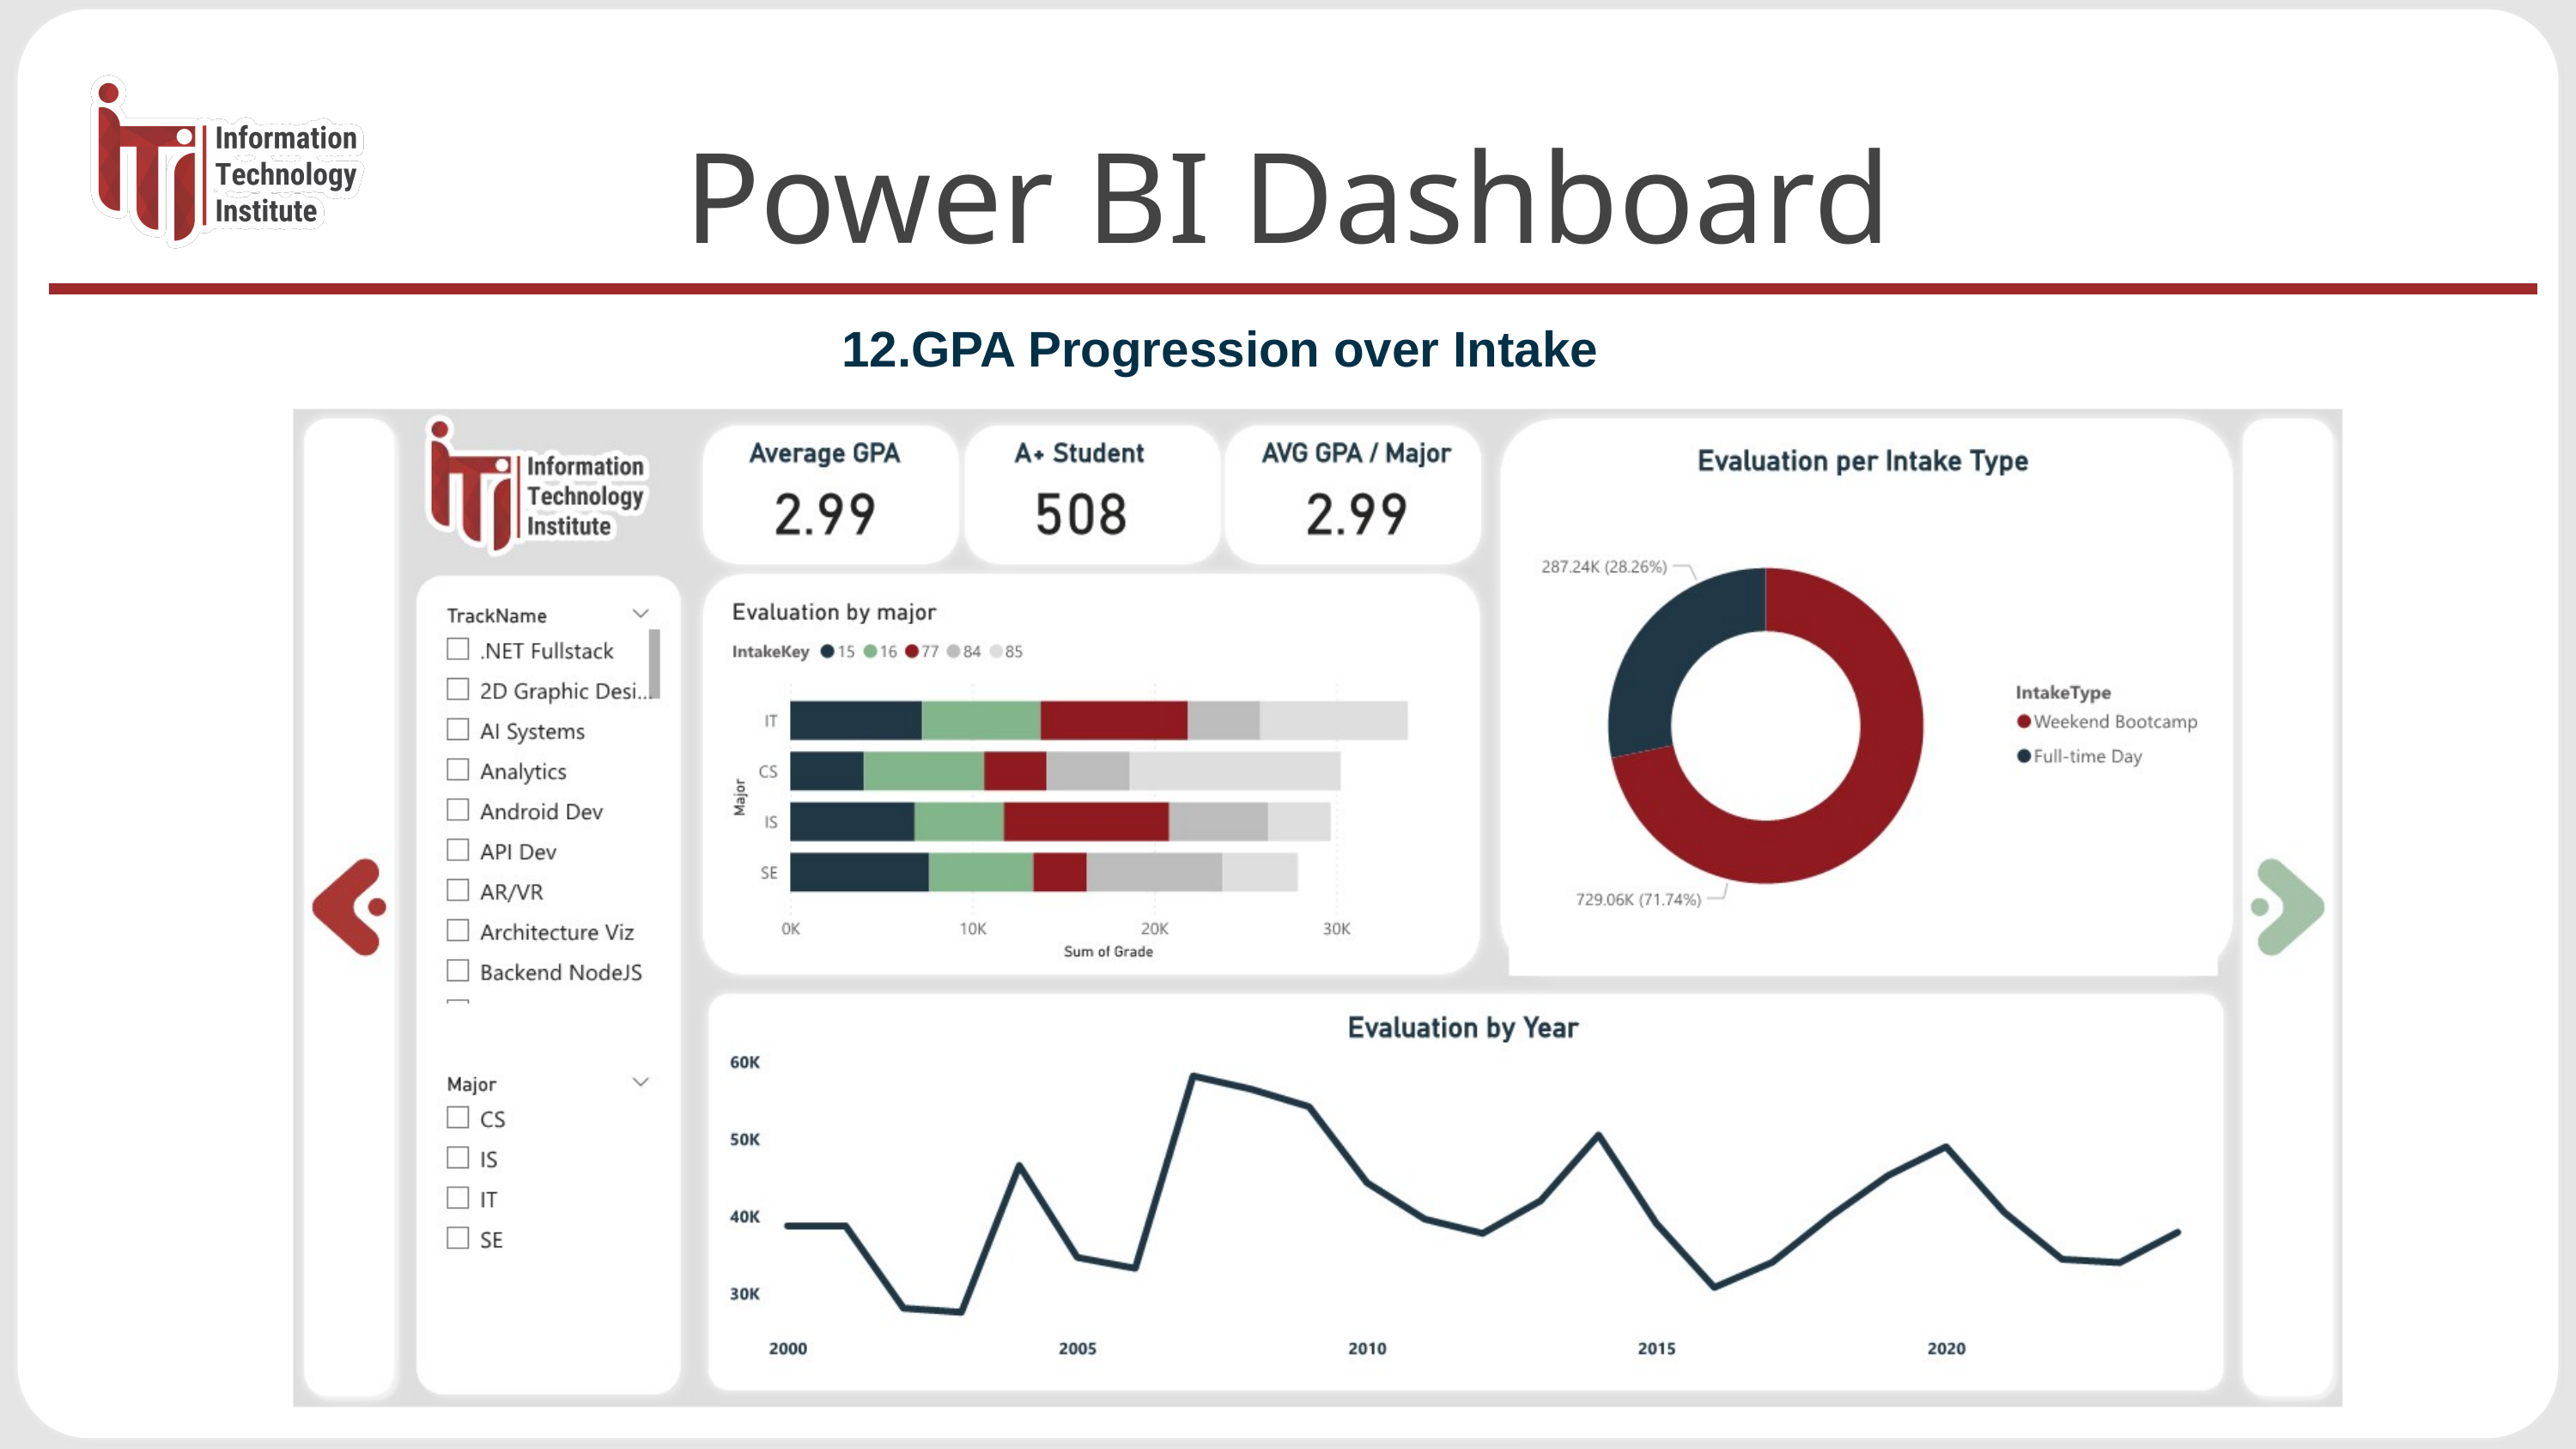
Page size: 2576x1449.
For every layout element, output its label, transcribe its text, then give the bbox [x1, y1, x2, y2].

text_box [17, 9, 2559, 1439]
title Power BI Dashboard [88, 75, 2488, 283]
picture [85, 75, 370, 249]
picture [260, 391, 2377, 1426]
text_box 12.GPA Progression over Intake [747, 299, 1829, 388]
